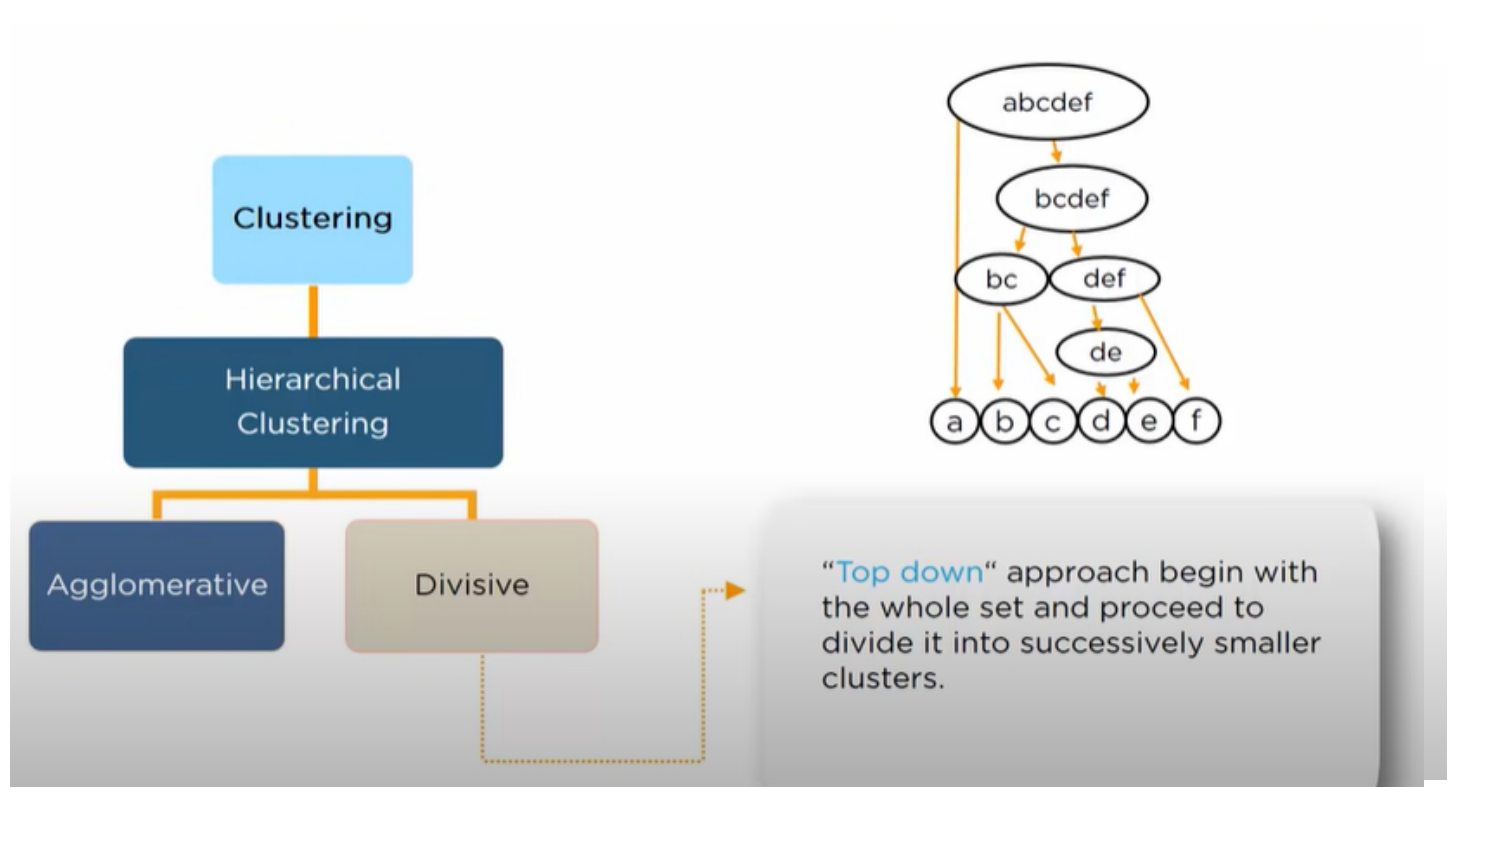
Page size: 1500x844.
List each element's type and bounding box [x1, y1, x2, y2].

picture [10, 23, 1447, 787]
